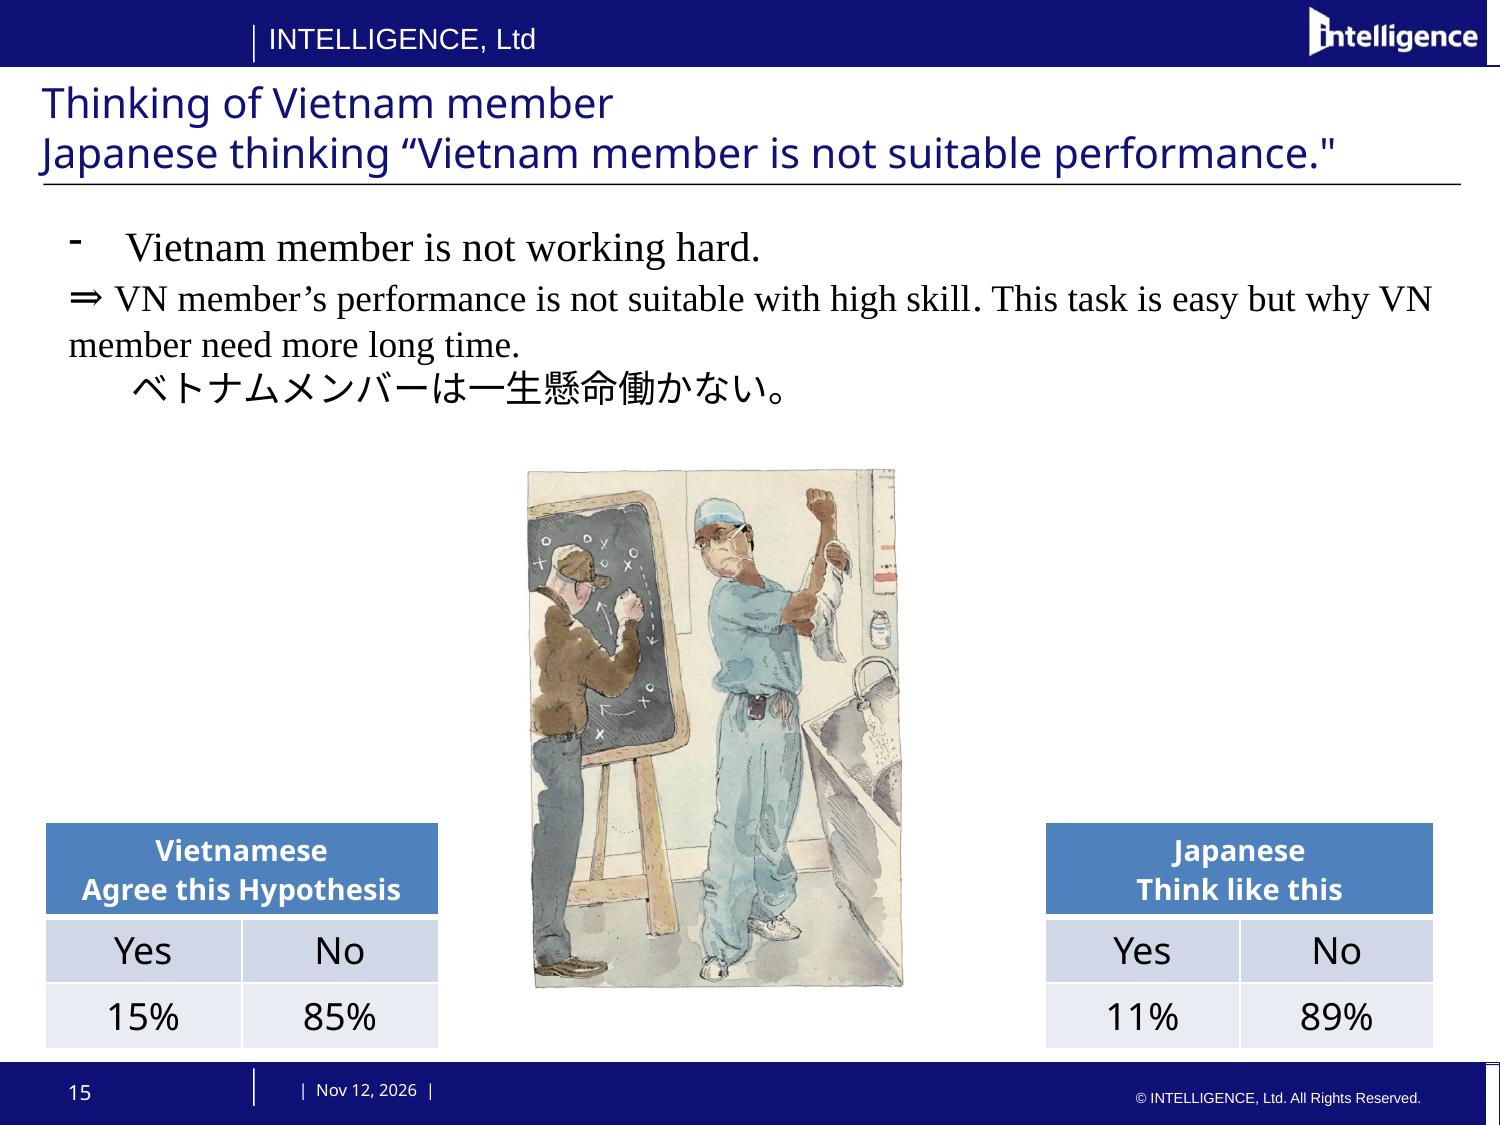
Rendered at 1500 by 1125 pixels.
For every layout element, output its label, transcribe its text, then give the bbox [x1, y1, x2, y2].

title Thinking of Vietnam member Japanese thinking “Vietnam member is not suitable performance." [41, 66, 1460, 185]
slide_number 15 [53, 1070, 254, 1118]
text_box Vietnam member is not working hard. ⇒ VN member’s performance is not suitable with high skill. This task is easy but why VN member need more long time. ベトナムメンバーは一生懸命働かない。 [53, 208, 1464, 1012]
table_cell 85% [243, 984, 438, 1048]
table_cell 15% [46, 984, 241, 1048]
table_cell 11% [1046, 984, 1239, 1048]
table_header Vietnamese Agree this Hypothesis [46, 823, 438, 914]
table_cell 89% [1241, 984, 1433, 1048]
table_header Japanese Think like this [1046, 823, 1433, 914]
picture [0, 1063, 1486, 1125]
table_cell No [1241, 920, 1433, 982]
footer | 31-Oct-14 | [275, 1071, 1175, 1125]
table_cell No [243, 920, 438, 982]
table_cell Yes [1046, 920, 1239, 982]
table_cell Yes [46, 920, 241, 982]
picture [525, 467, 904, 989]
picture [0, 0, 1487, 65]
